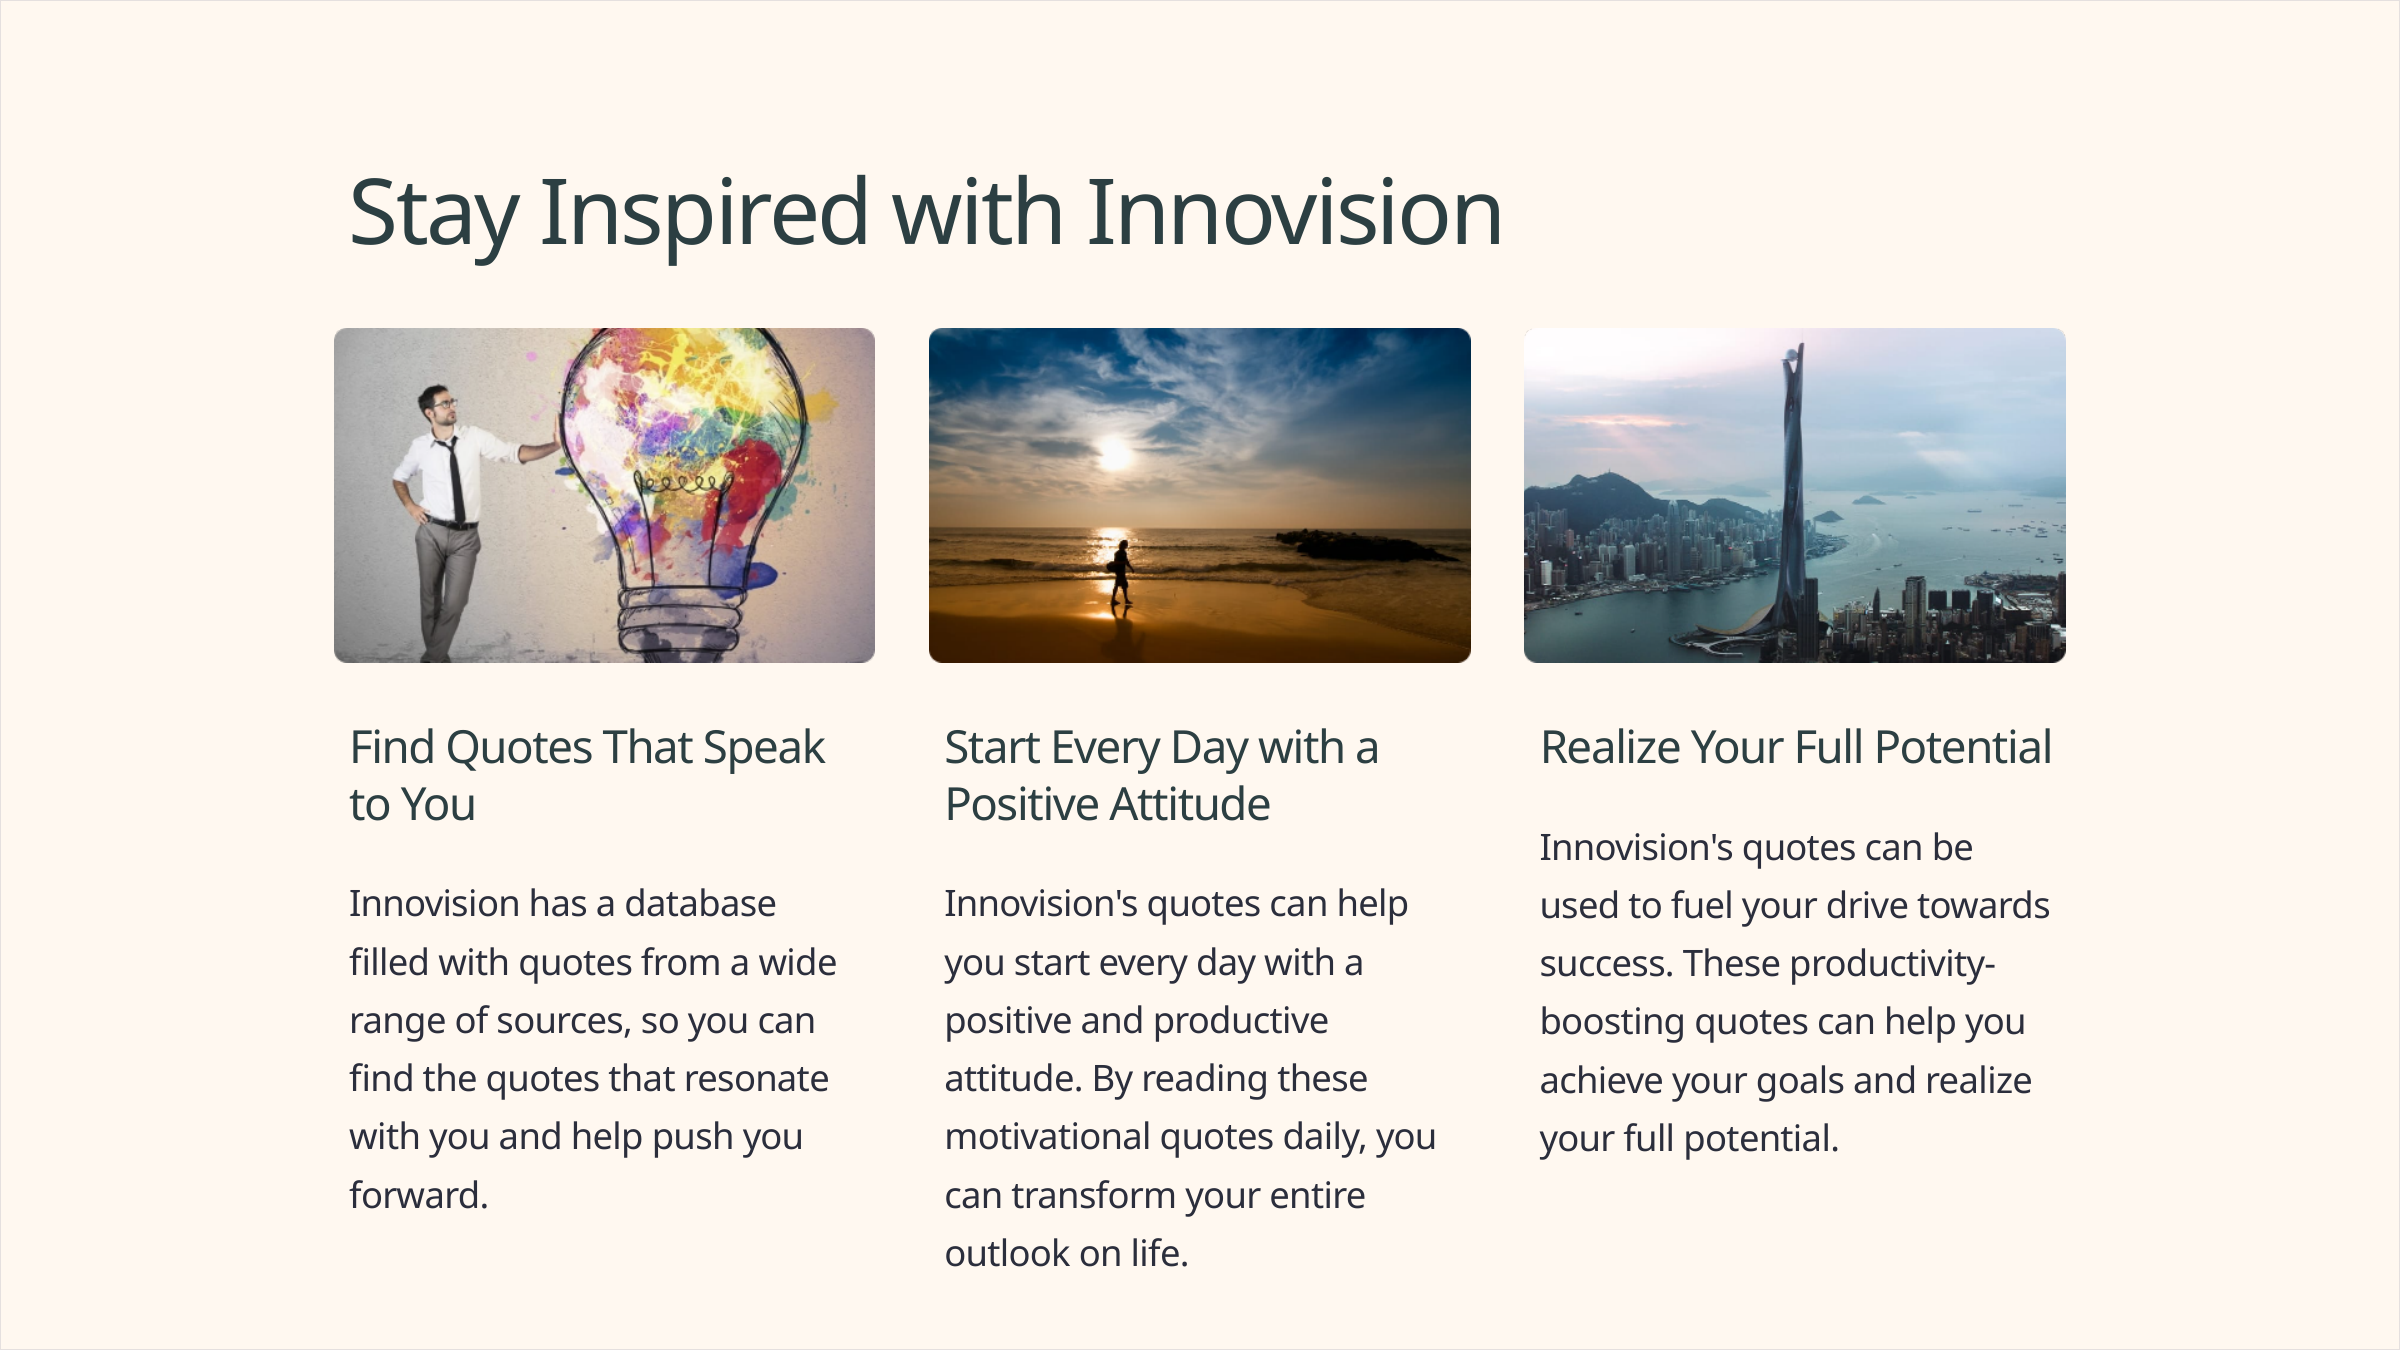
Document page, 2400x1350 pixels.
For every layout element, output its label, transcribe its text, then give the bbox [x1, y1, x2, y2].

picture [929, 328, 1471, 663]
picture [1524, 328, 2066, 663]
picture [334, 328, 875, 663]
text_box Realize Your Full Potential [1524, 708, 2044, 765]
text_box Innovision has a database filled with quotes from a wide range of sources, so you can find the quotes that resonate with you and help push you forward. [334, 858, 875, 1150]
text_box Start Every Day with a Positive Attitude [929, 708, 1471, 823]
text_box Innovision's quotes can be used to fuel your drive towards success. These productivity-boosting quotes can help you achieve your goals and realize your full potential. [1524, 801, 2066, 1152]
text_box Innovision's quotes can help you start every day with a positive and productive attitude. By reading these motivational quotes daily, you can transform your entire outlook on life. [929, 858, 1471, 1209]
text_box [0, 0, 2400, 1350]
text_box Find Quotes That Speak to You [334, 708, 875, 822]
text_box Stay Inspired with Innovision [334, 141, 1497, 256]
